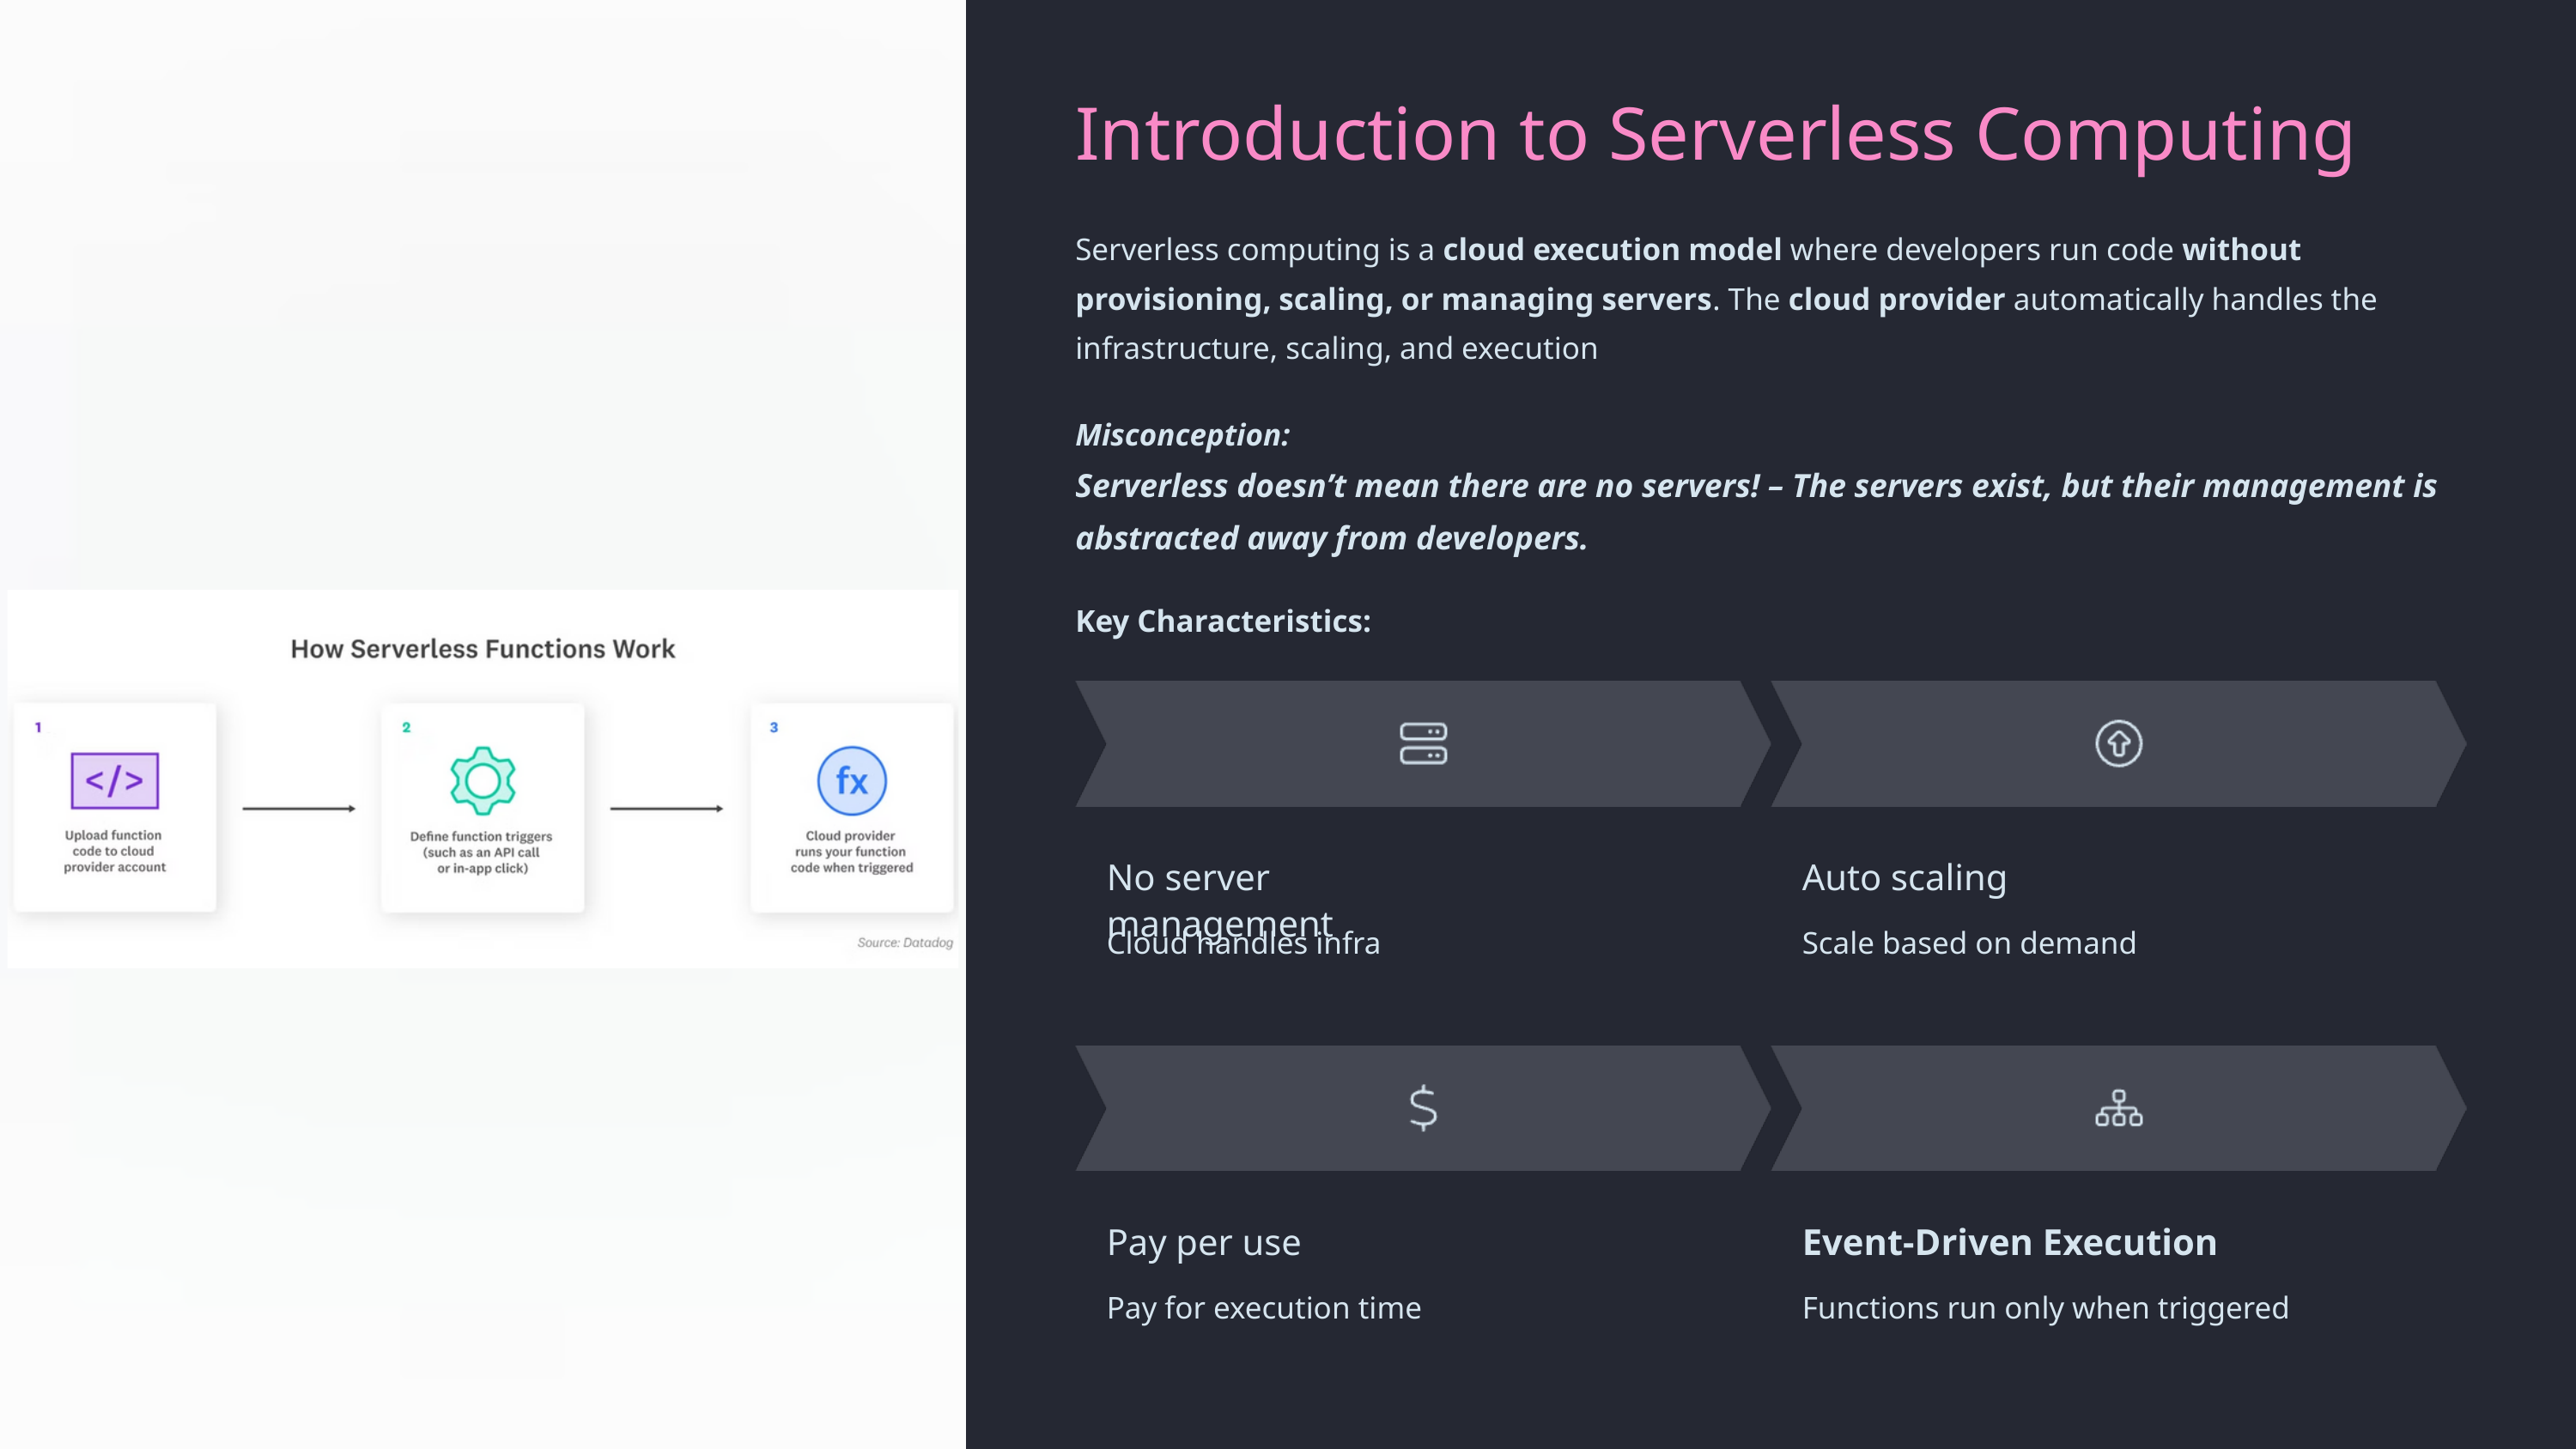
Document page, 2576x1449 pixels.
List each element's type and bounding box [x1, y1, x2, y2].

text_box [1106, 1282, 1741, 1333]
text_box [1106, 1217, 1475, 1264]
text_box [1801, 1217, 2224, 1264]
text_box [1801, 917, 2436, 968]
text_box [1801, 852, 2171, 900]
text_box [1075, 409, 2467, 561]
text_box [1106, 852, 1505, 900]
text_box [1075, 85, 2372, 179]
text_box [1075, 596, 2467, 646]
text_box [1075, 224, 2467, 375]
text_box [1801, 1282, 2436, 1333]
text_box [1106, 917, 1741, 968]
text_box [0, 0, 2576, 1449]
